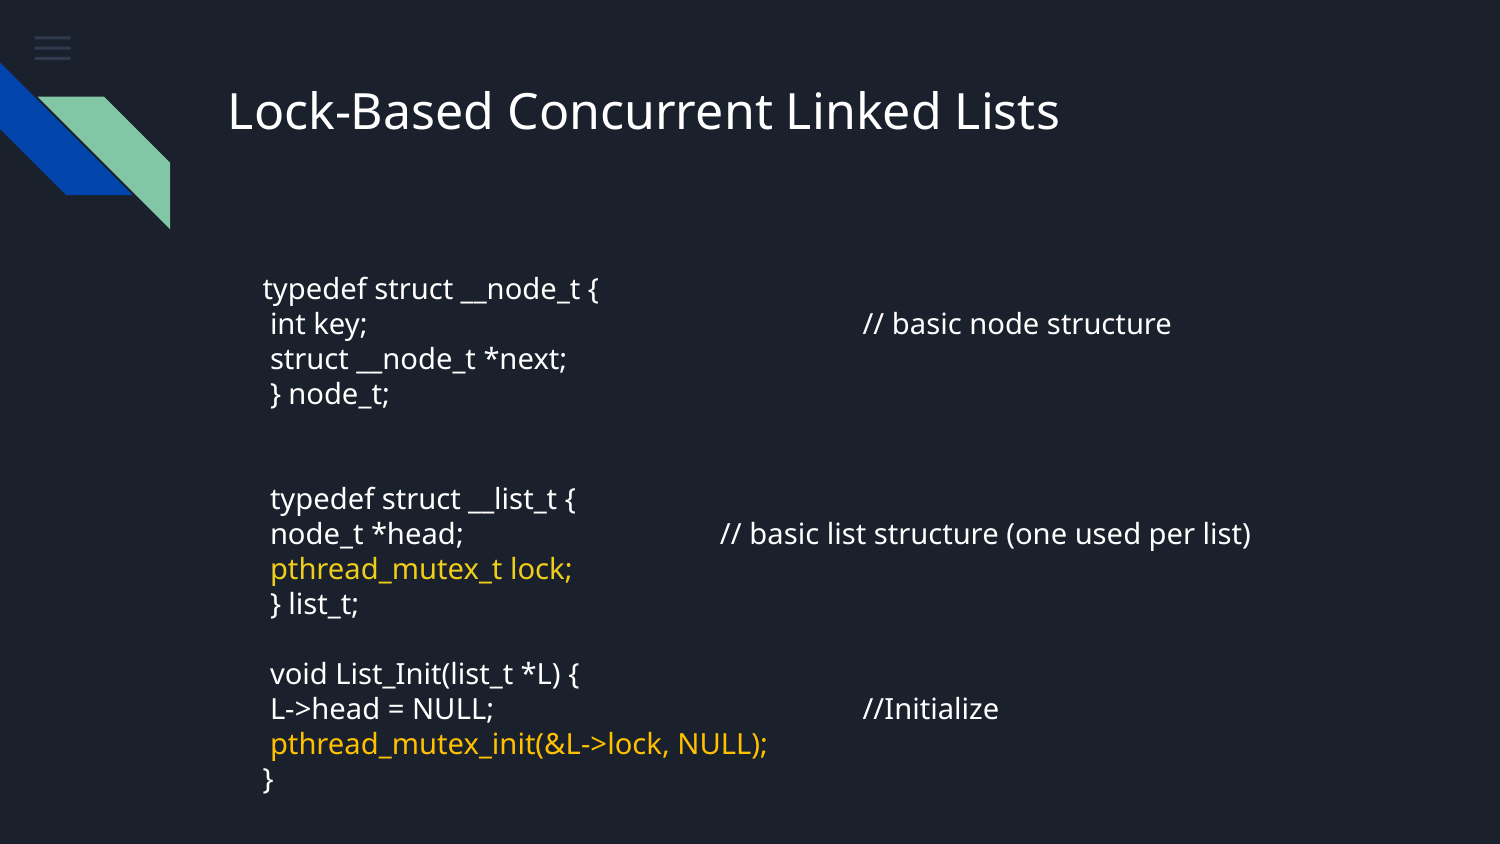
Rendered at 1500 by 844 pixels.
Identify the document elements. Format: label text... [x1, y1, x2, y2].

title Lock-Based Concurrent Linked Lists [212, 64, 1368, 215]
text_box typedef struct __node_t { int key; // basic node structure struct __node_t *next; } node_t; typedef struct __list_t { node_t *head; // basic list structure (one used per list) pthread_mutex_t lock; } list_t; void List_Init(list_t *L) { L->head = NULL; //Initialize pthread_mutex_init(&L->lock, NULL); } [247, 263, 1368, 838]
